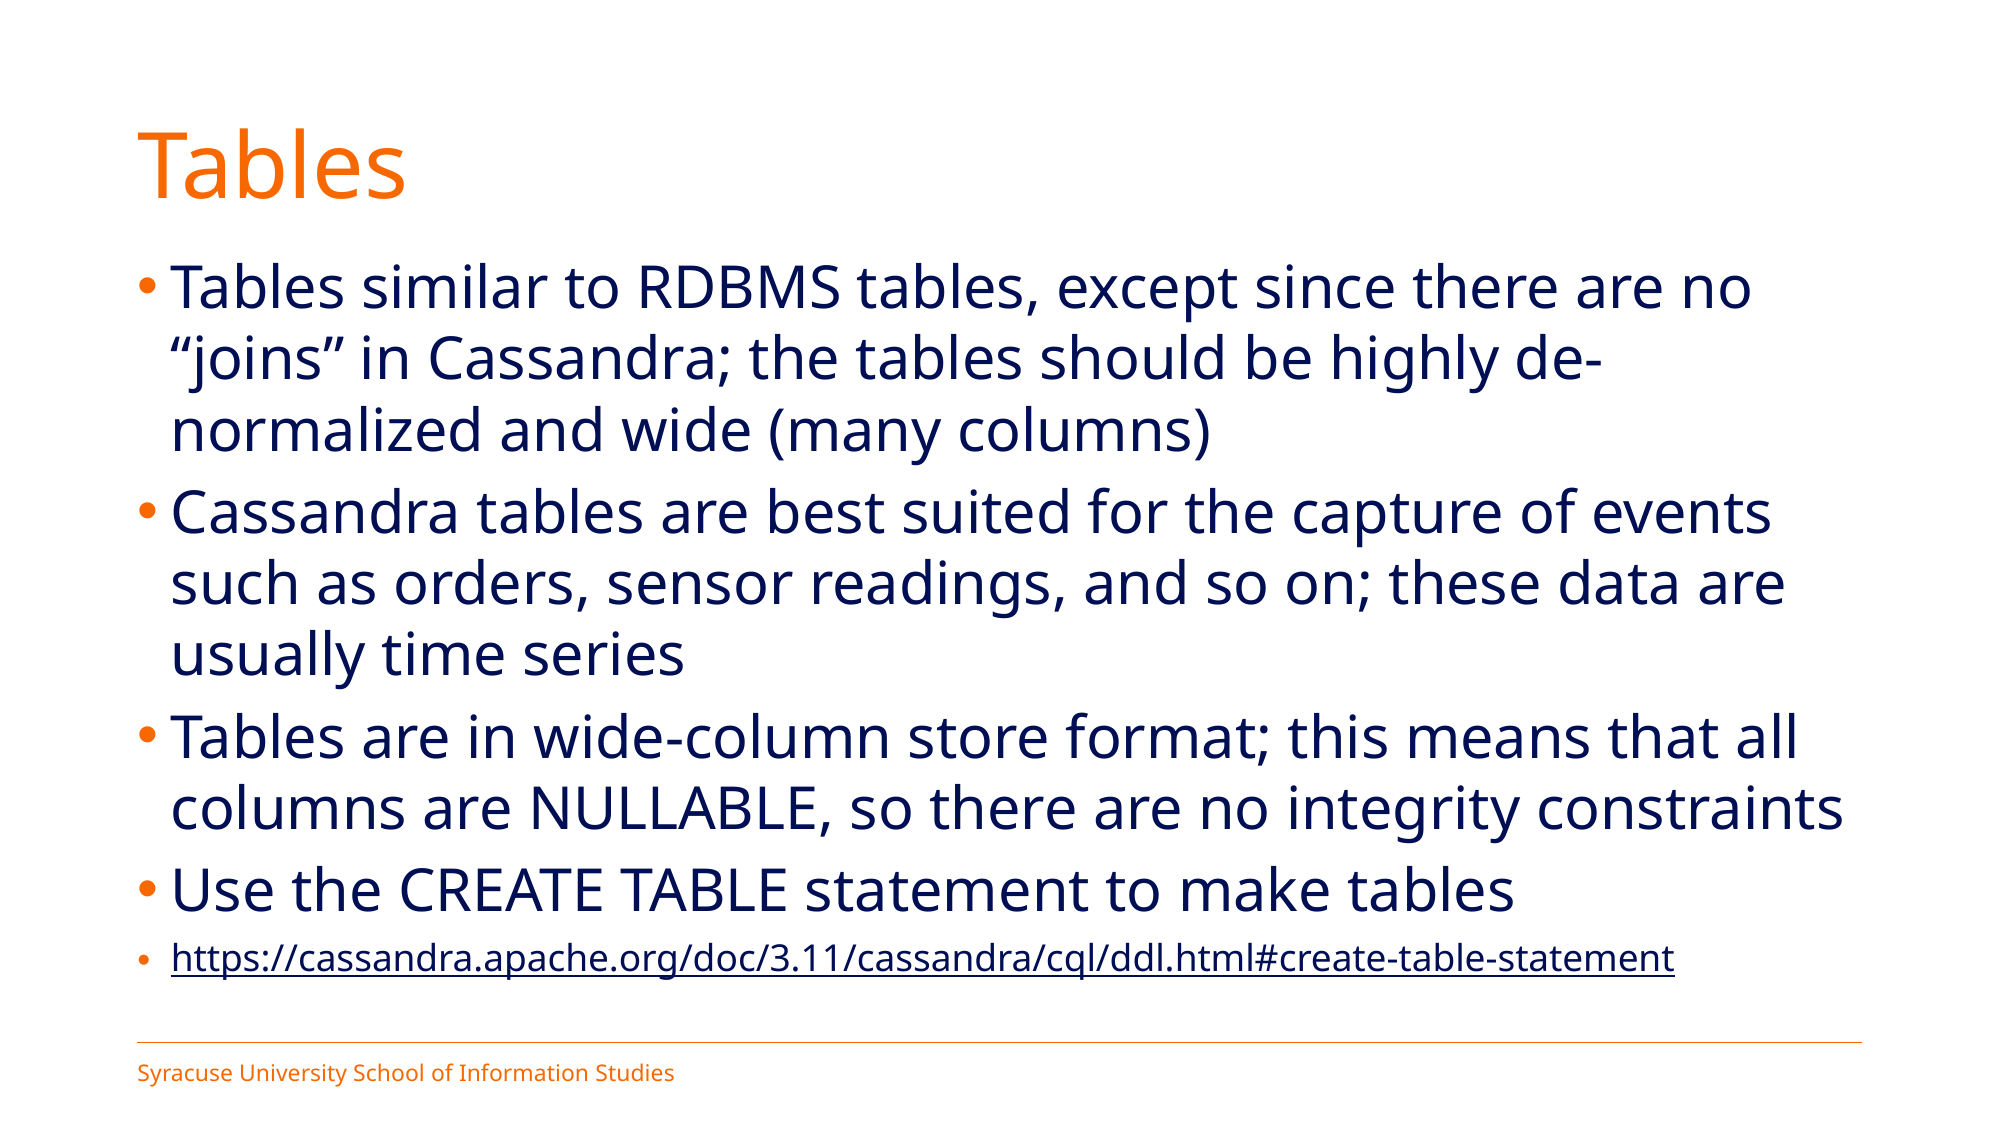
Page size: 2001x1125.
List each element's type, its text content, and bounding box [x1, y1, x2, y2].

title Tables [137, 59, 1863, 241]
list Tables similar to RDBMS tables, except since there are no “joins” in Cassandra; the tables should be highly de-normalized and wide (many columns) Cassandra tables are best suited for the capture of events such as orders, sensor readings, and so on; these data are usually time series Tables are in wide-column store format; this means that all columns are NULLABLE, so there are no integrity constraints Use the CREATE TABLE statement to make tables https://cassandra.apache.org/doc/3.11/cassandra/cql/ddl.html#create-table-statement [137, 241, 1863, 1014]
